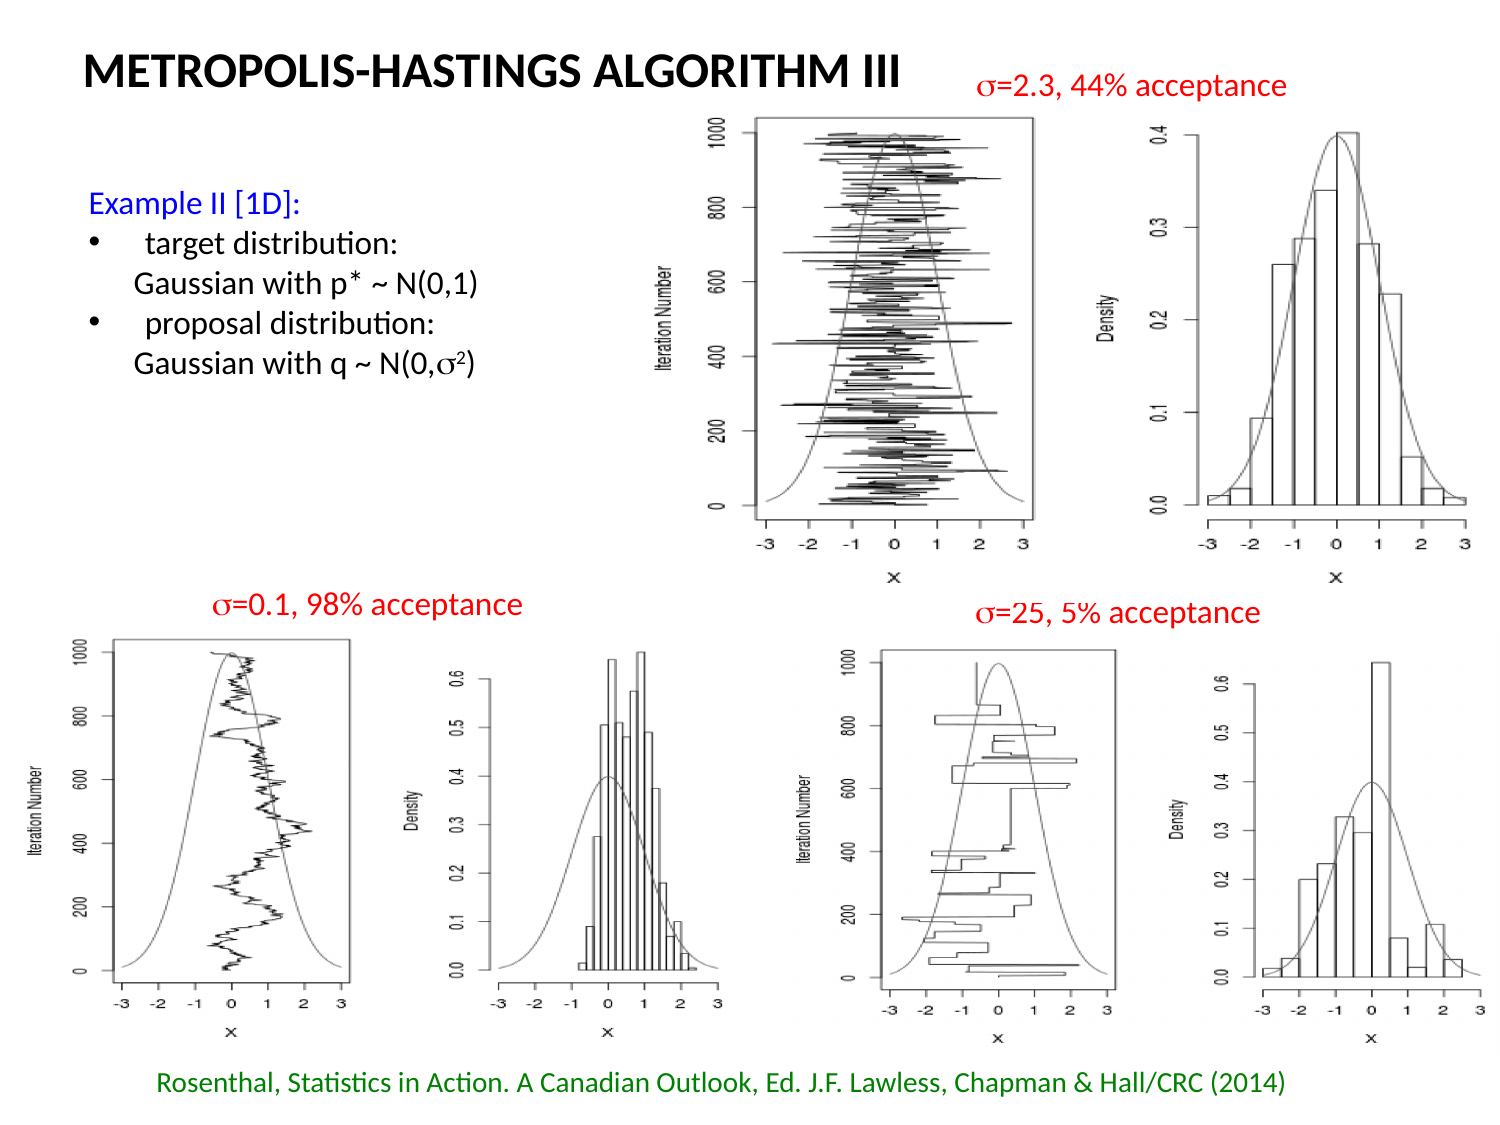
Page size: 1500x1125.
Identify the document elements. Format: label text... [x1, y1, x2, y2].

text_box Example II [1D]: target distribution: Gaussian with p* ~ N(0,1) proposal distribution: Gaussian with q ~ N(0,s2) [73, 174, 130, 389]
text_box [135, 55, 1500, 1107]
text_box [0, 574, 130, 1050]
text_box METROPOLIS-HASTINGS ALGORITHM III [68, 30, 918, 105]
